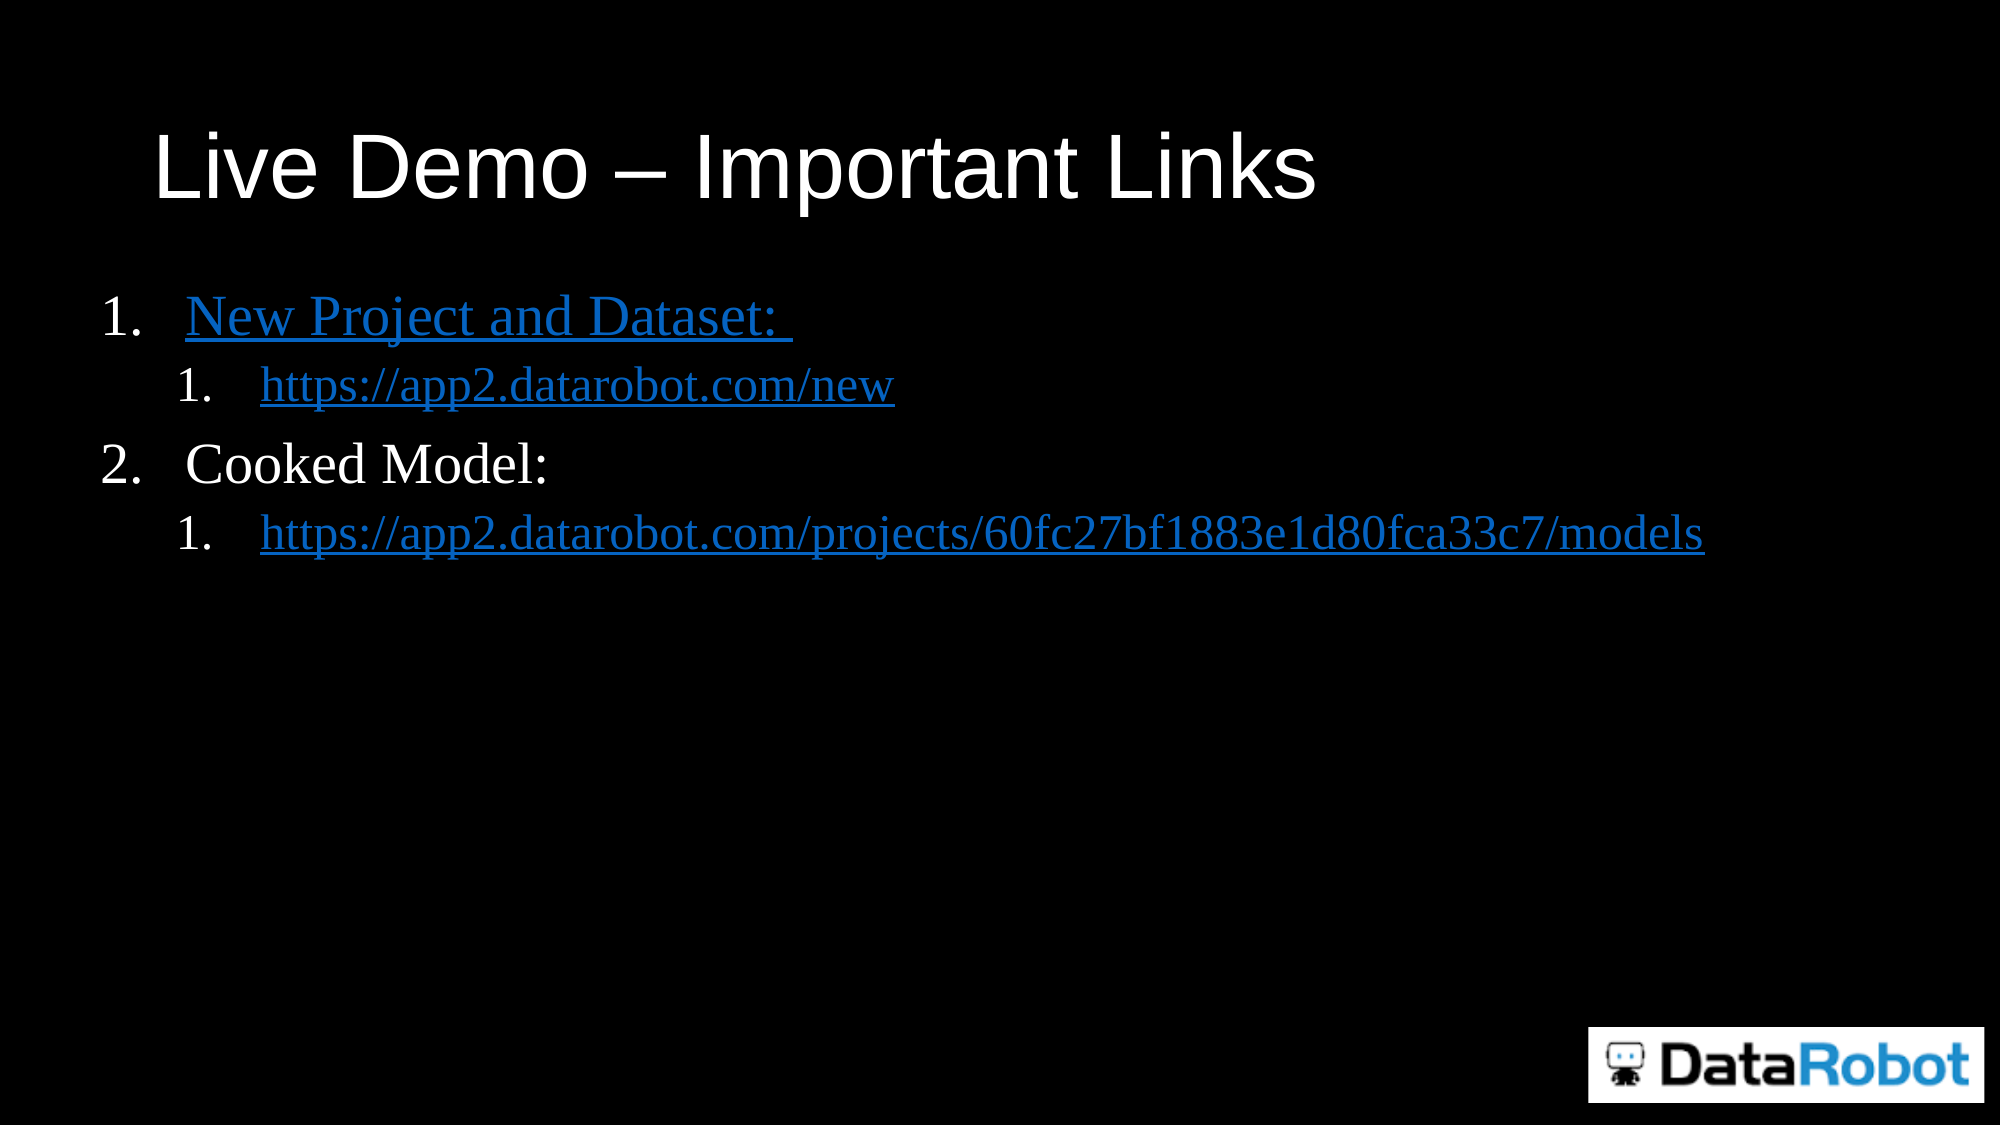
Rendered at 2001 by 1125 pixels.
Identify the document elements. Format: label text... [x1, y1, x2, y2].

picture [1588, 1027, 1985, 1103]
title Live Demo – Important Links [137, 59, 1863, 277]
list New Project and Dataset: https://app2.datarobot.com/new Cooked Model: https://app2.datarobot.com/projects/60fc27bf1883e1d80fca33c7/models [85, 277, 1895, 1090]
